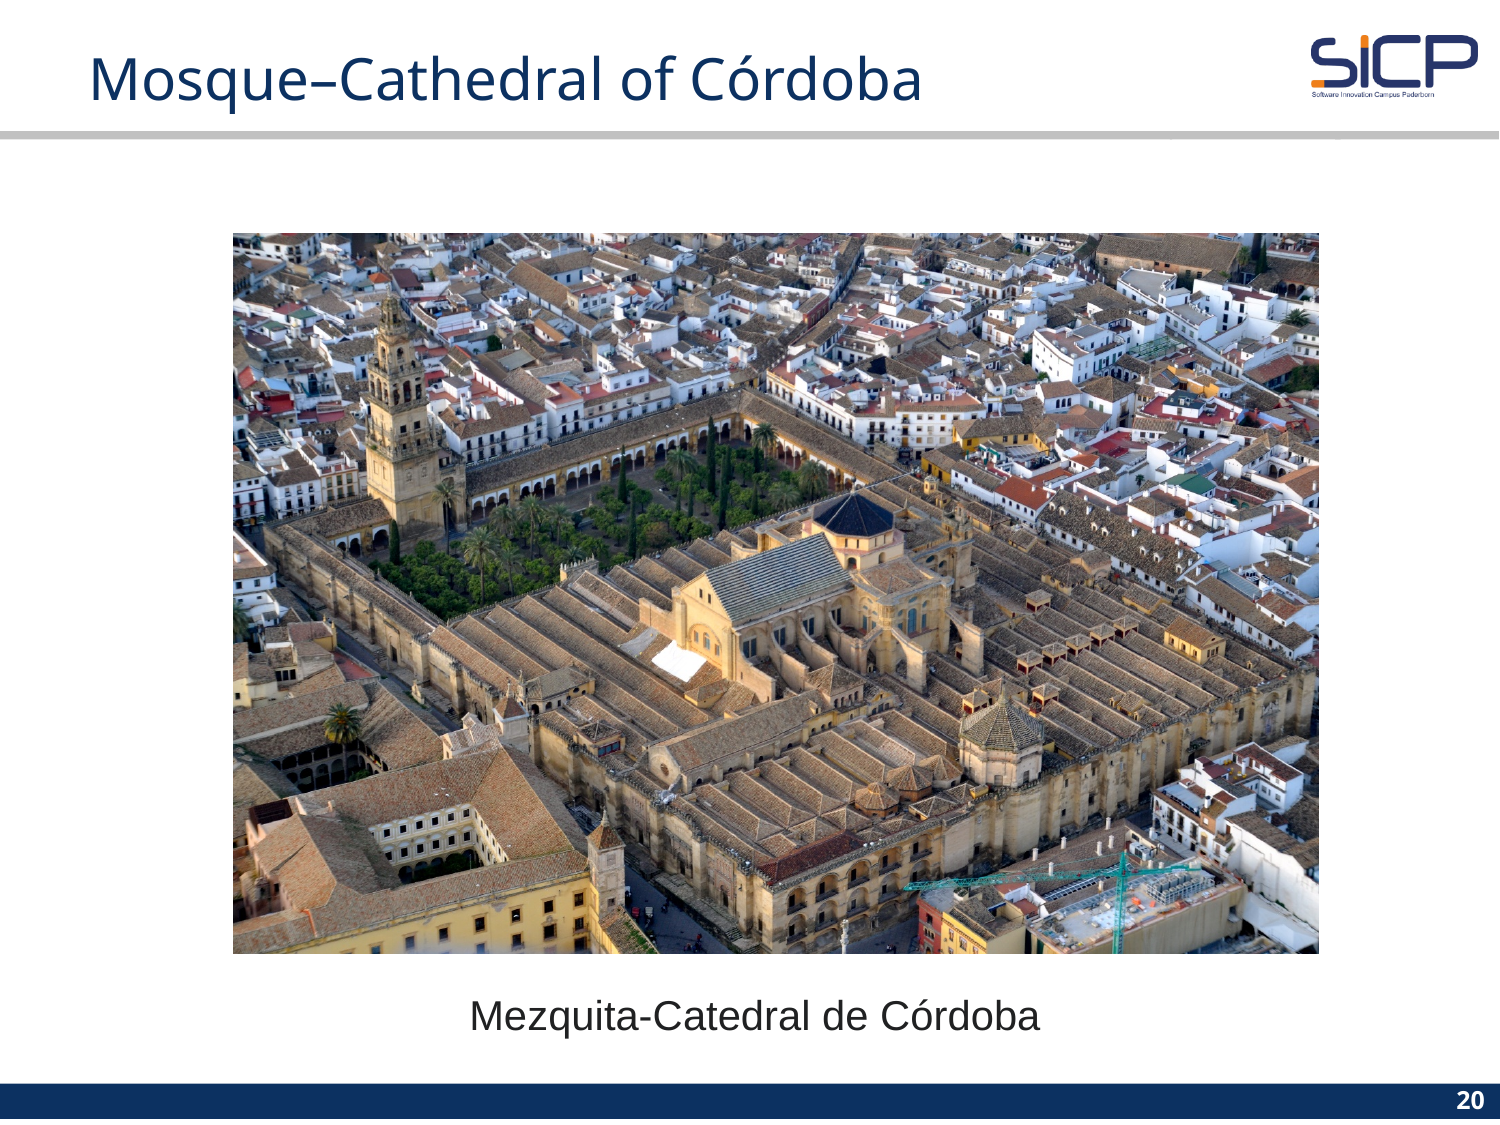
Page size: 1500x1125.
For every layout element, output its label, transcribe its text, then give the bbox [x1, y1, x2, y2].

slide_number 20 [1394, 1083, 1500, 1120]
picture [1311, 35, 1478, 98]
title Mosque–Cathedral of Córdoba [58, 35, 1161, 118]
picture [233, 233, 1320, 955]
text_box Mezquita-Catedral de Córdoba [454, 981, 1061, 1047]
